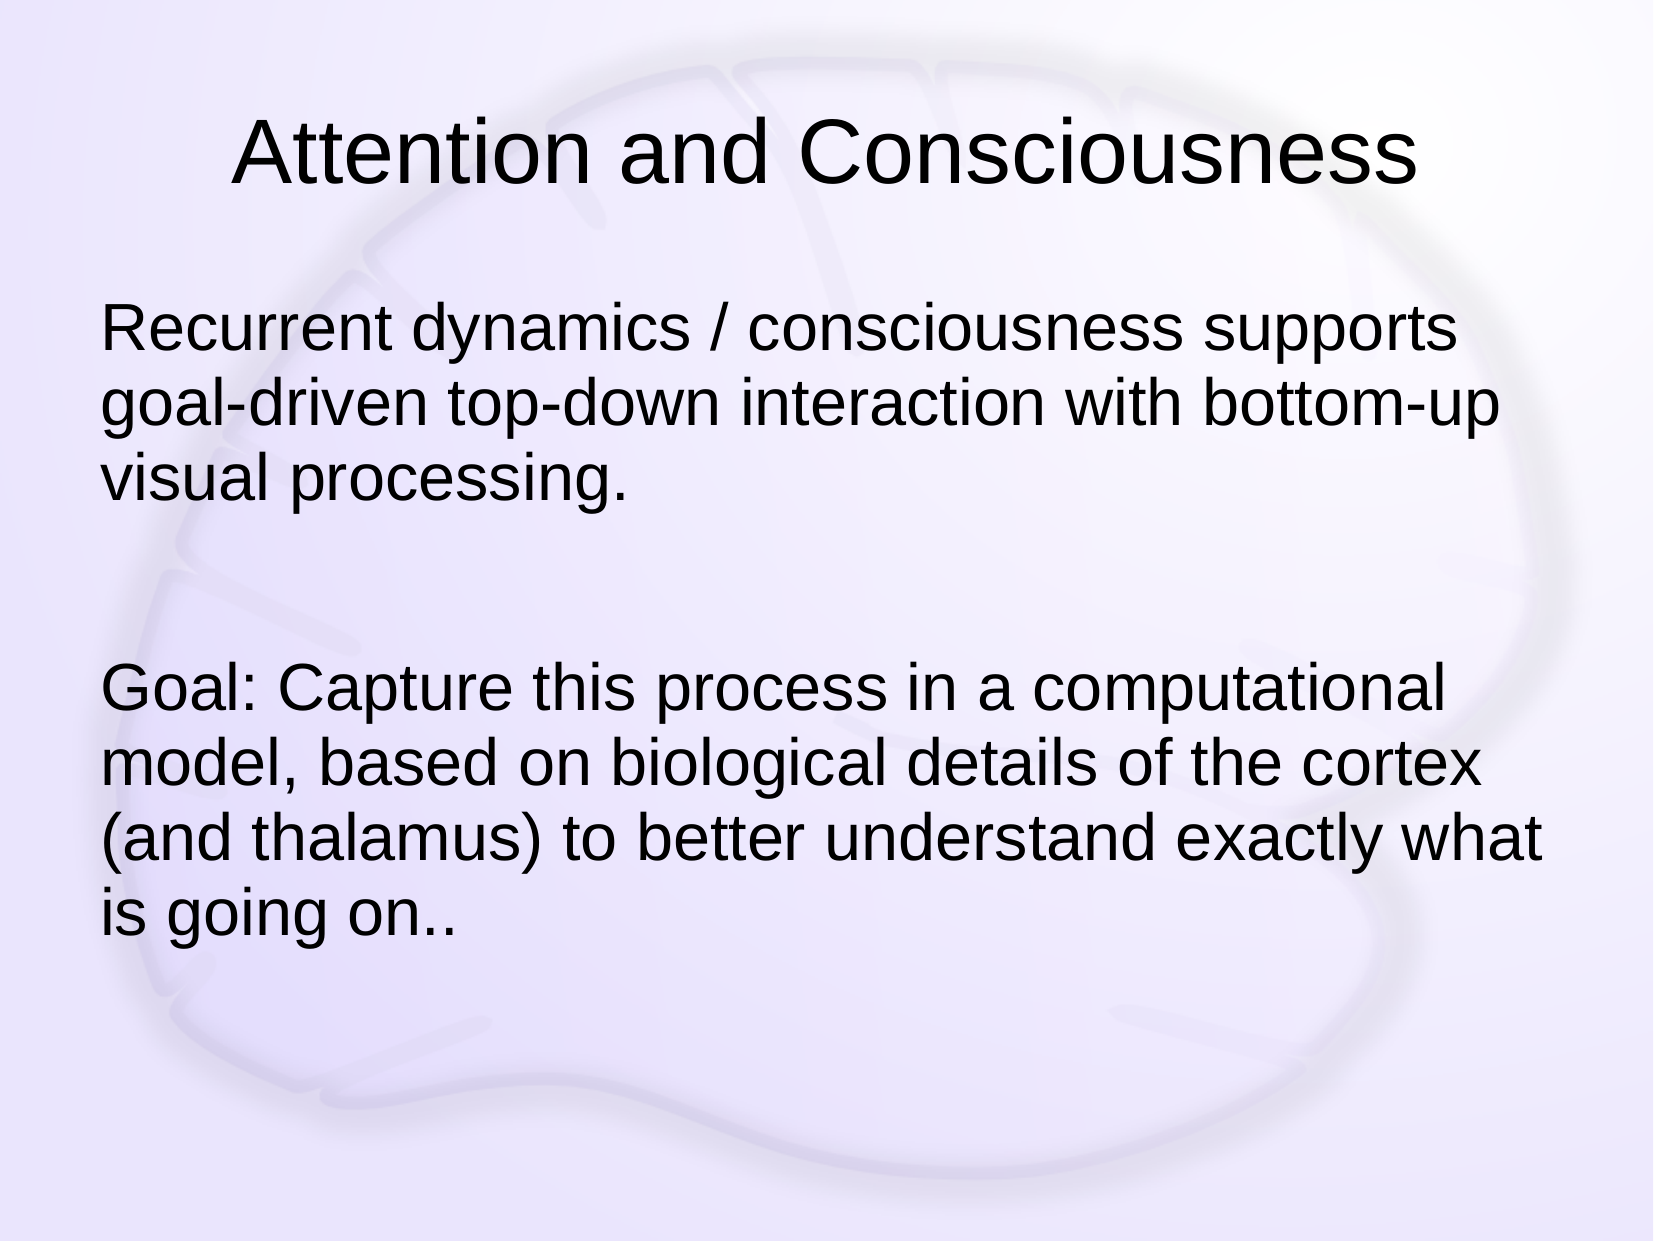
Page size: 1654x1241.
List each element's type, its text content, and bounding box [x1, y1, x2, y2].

picture [0, 0, 1654, 1241]
list Recurrent dynamics / consciousness supports goal-driven top-down interaction with bottom-up visual processing. Goal: Capture this process in a computational model, based on biological details of the cortex (and thalamus) to better understand exactly what is going on.. [82, 290, 1571, 1110]
title Attention and Consciousness [82, 49, 1571, 257]
